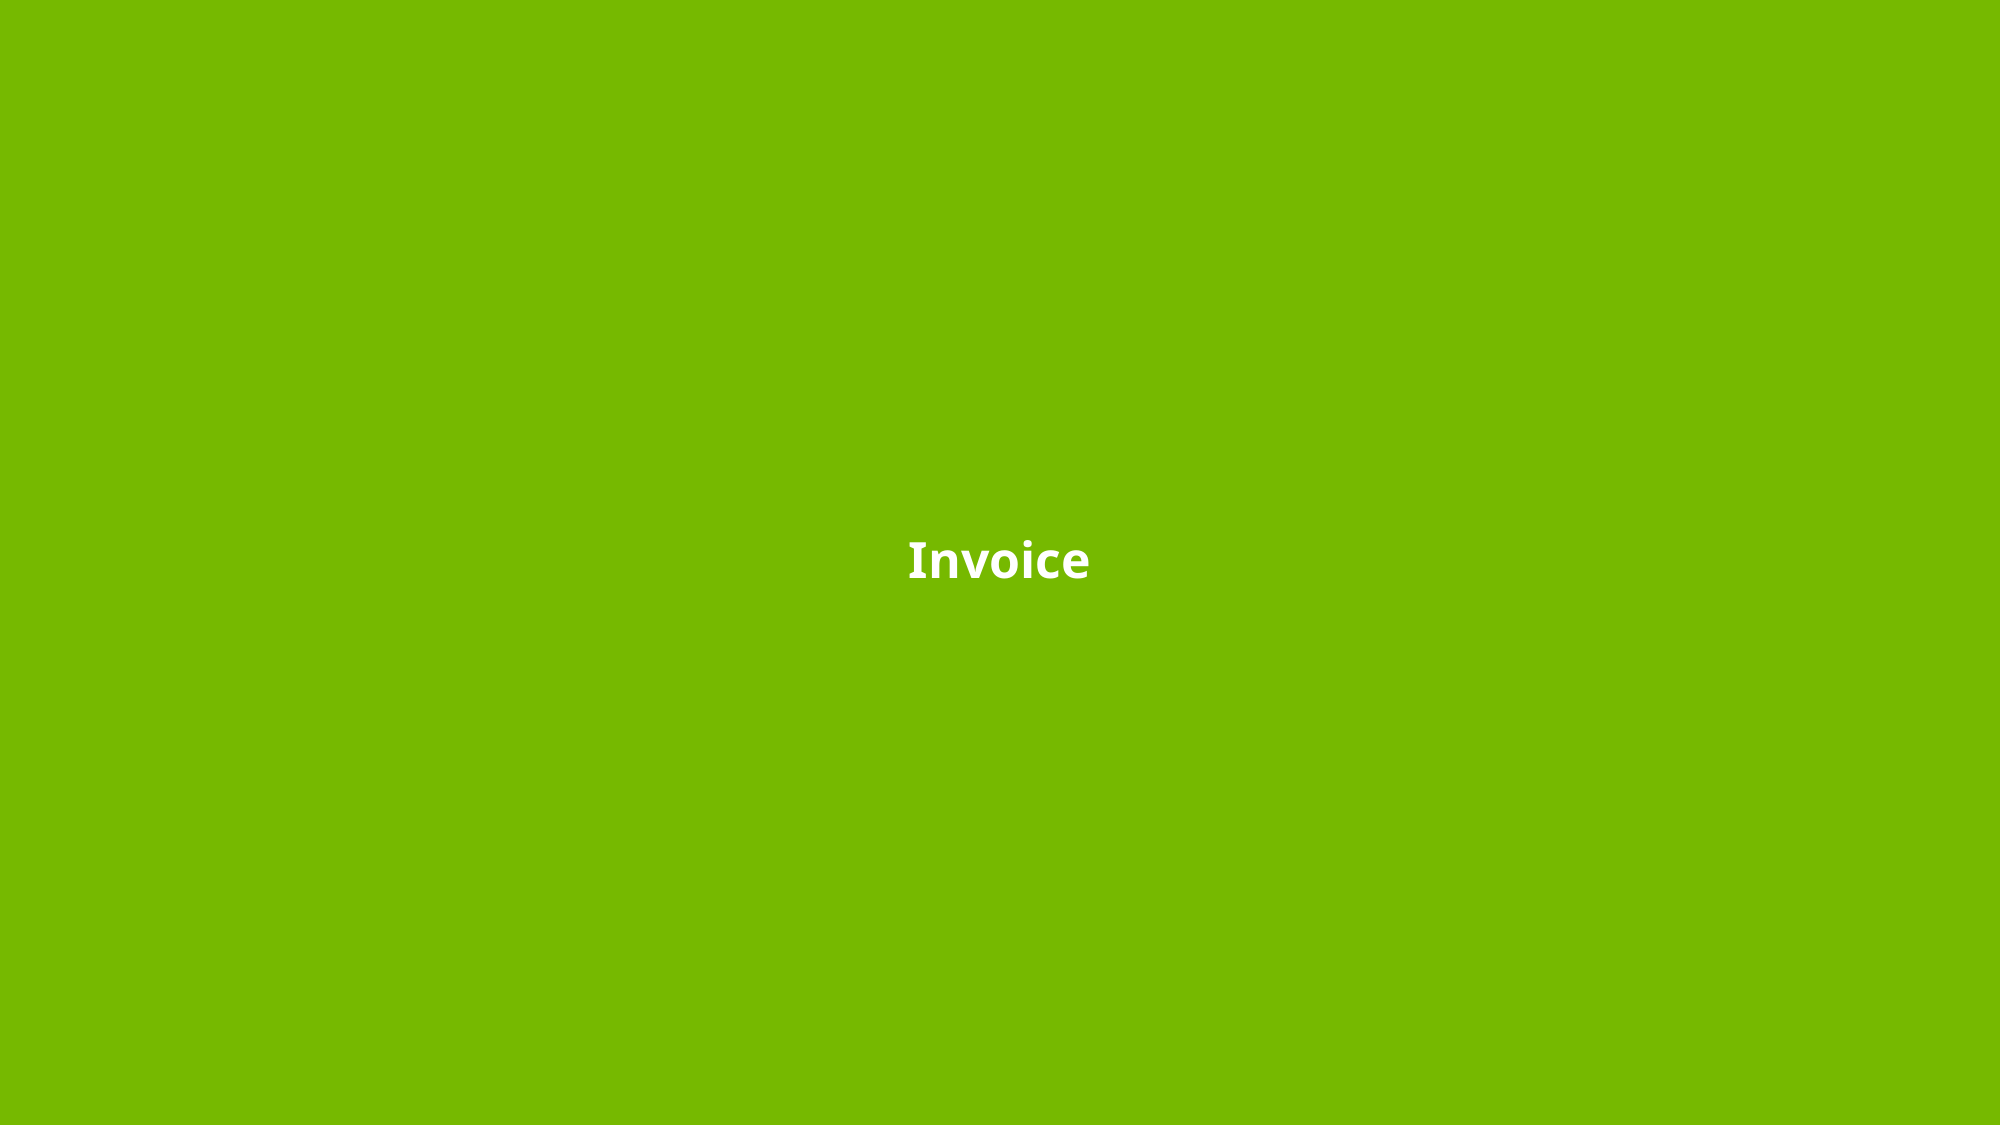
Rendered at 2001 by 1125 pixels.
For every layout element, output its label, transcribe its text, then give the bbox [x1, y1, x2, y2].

title Invoice [0, 453, 2000, 672]
